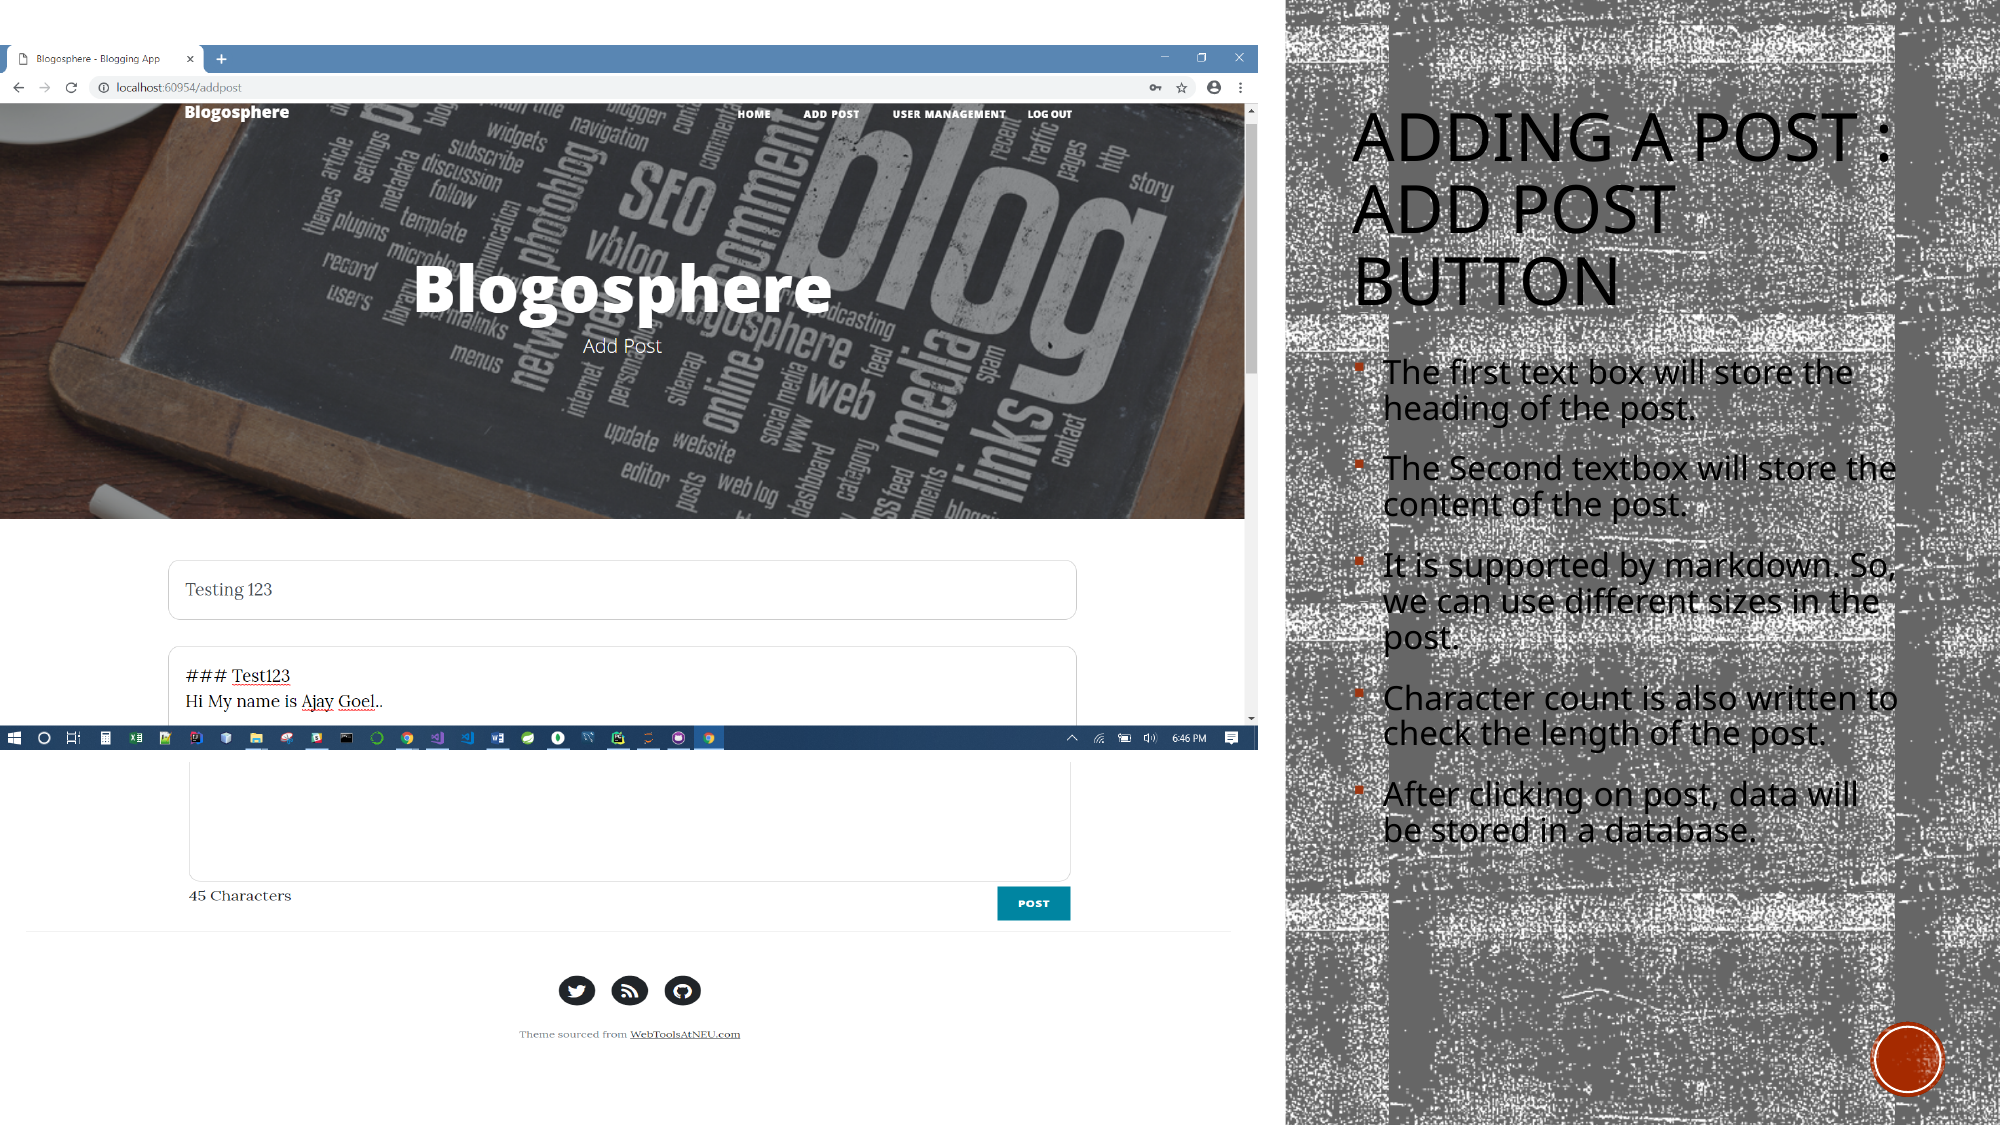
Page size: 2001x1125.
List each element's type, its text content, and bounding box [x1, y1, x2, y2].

picture [0, 45, 1258, 750]
picture [26, 762, 1231, 1060]
title Adding a post : ADD POST button [1338, 79, 1920, 344]
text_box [1872, 1024, 1943, 1095]
list The first text box will store the heading of the post. The Second textbox will store the content of the post. It is supported by markdown. So, we can use different sizes in the post. Character count is also written to check the length of the post. After clicking on post, data will be stored in a database. [1338, 348, 1920, 1013]
text_box [1284, 0, 2000, 1125]
